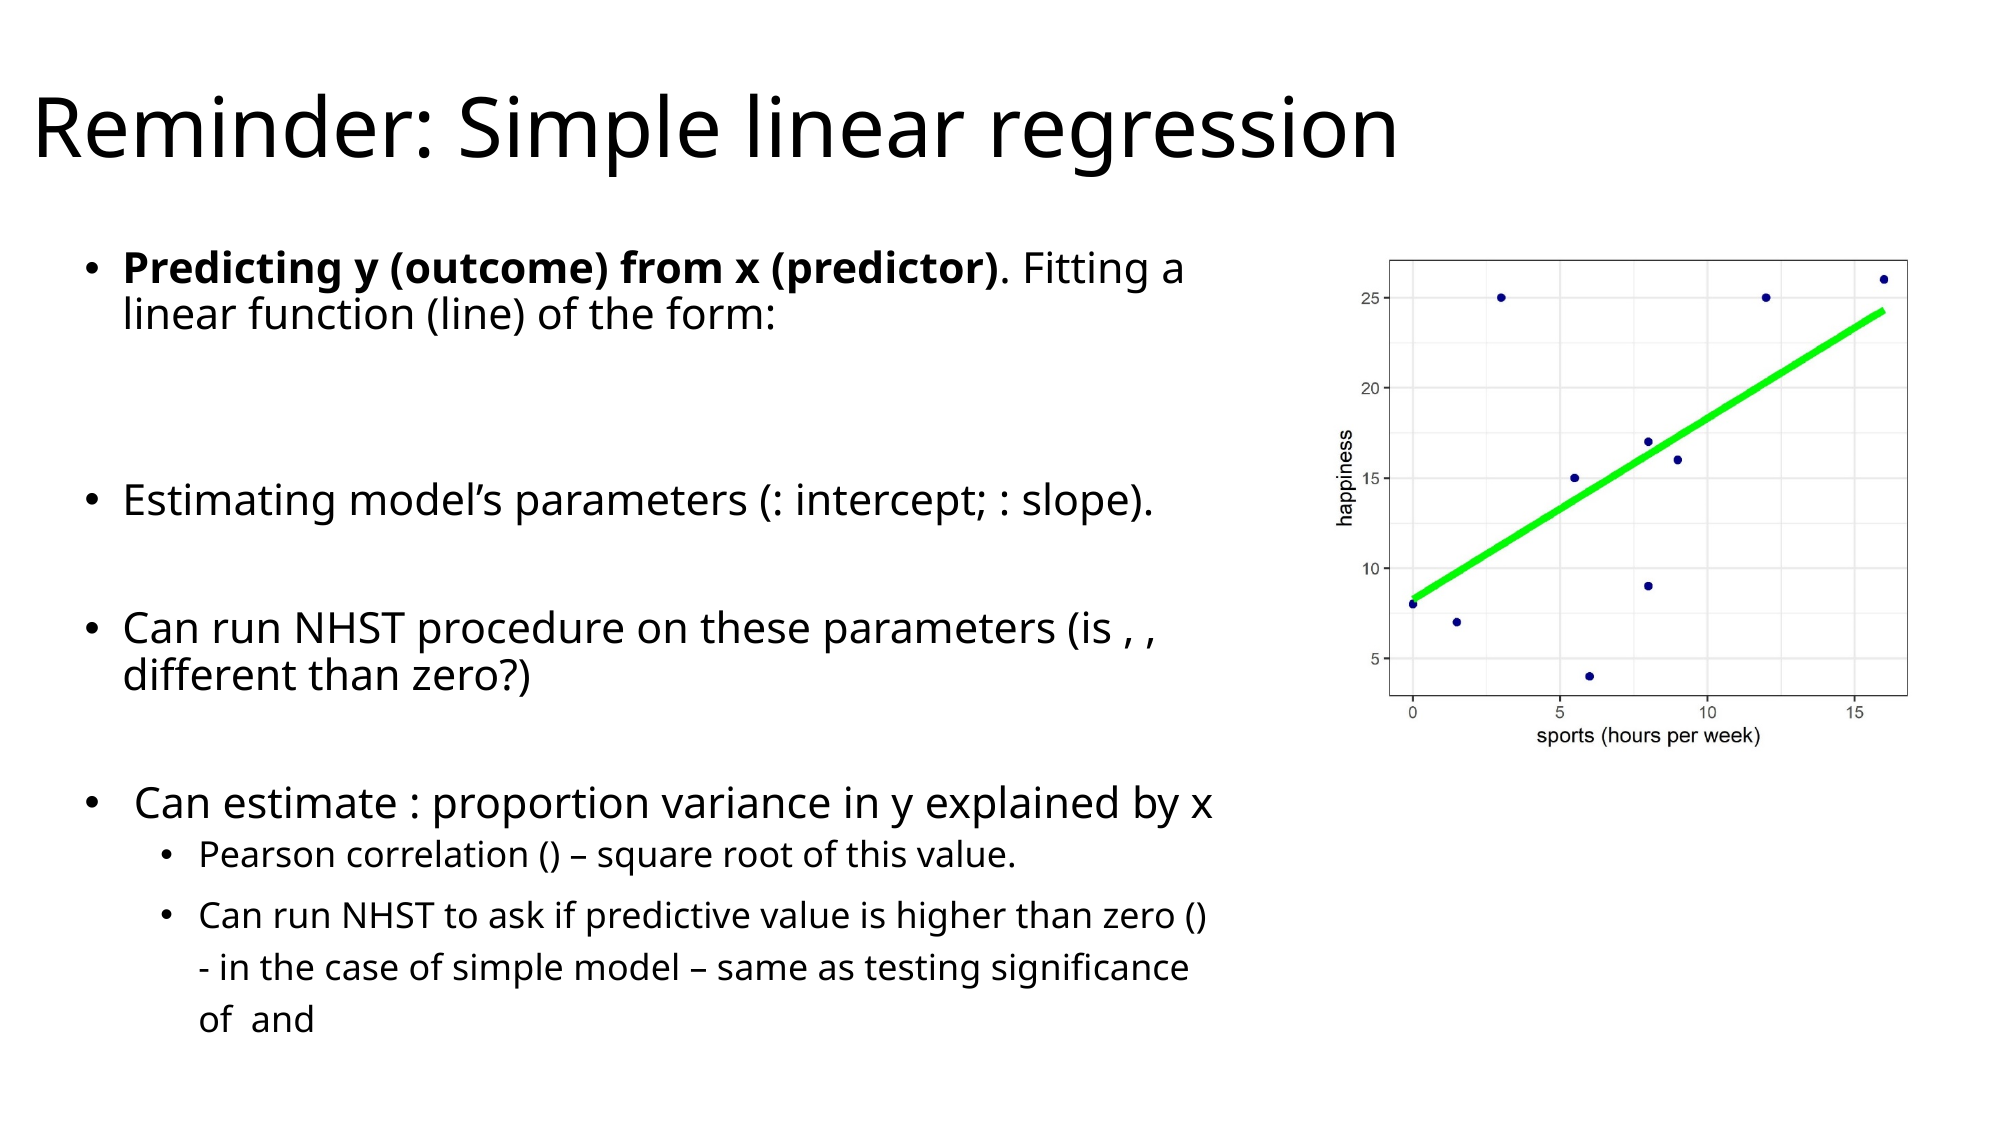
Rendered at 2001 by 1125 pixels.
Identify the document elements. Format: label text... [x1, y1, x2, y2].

title Reminder: Simple linear regression [16, 21, 1857, 239]
picture [1325, 249, 1918, 757]
